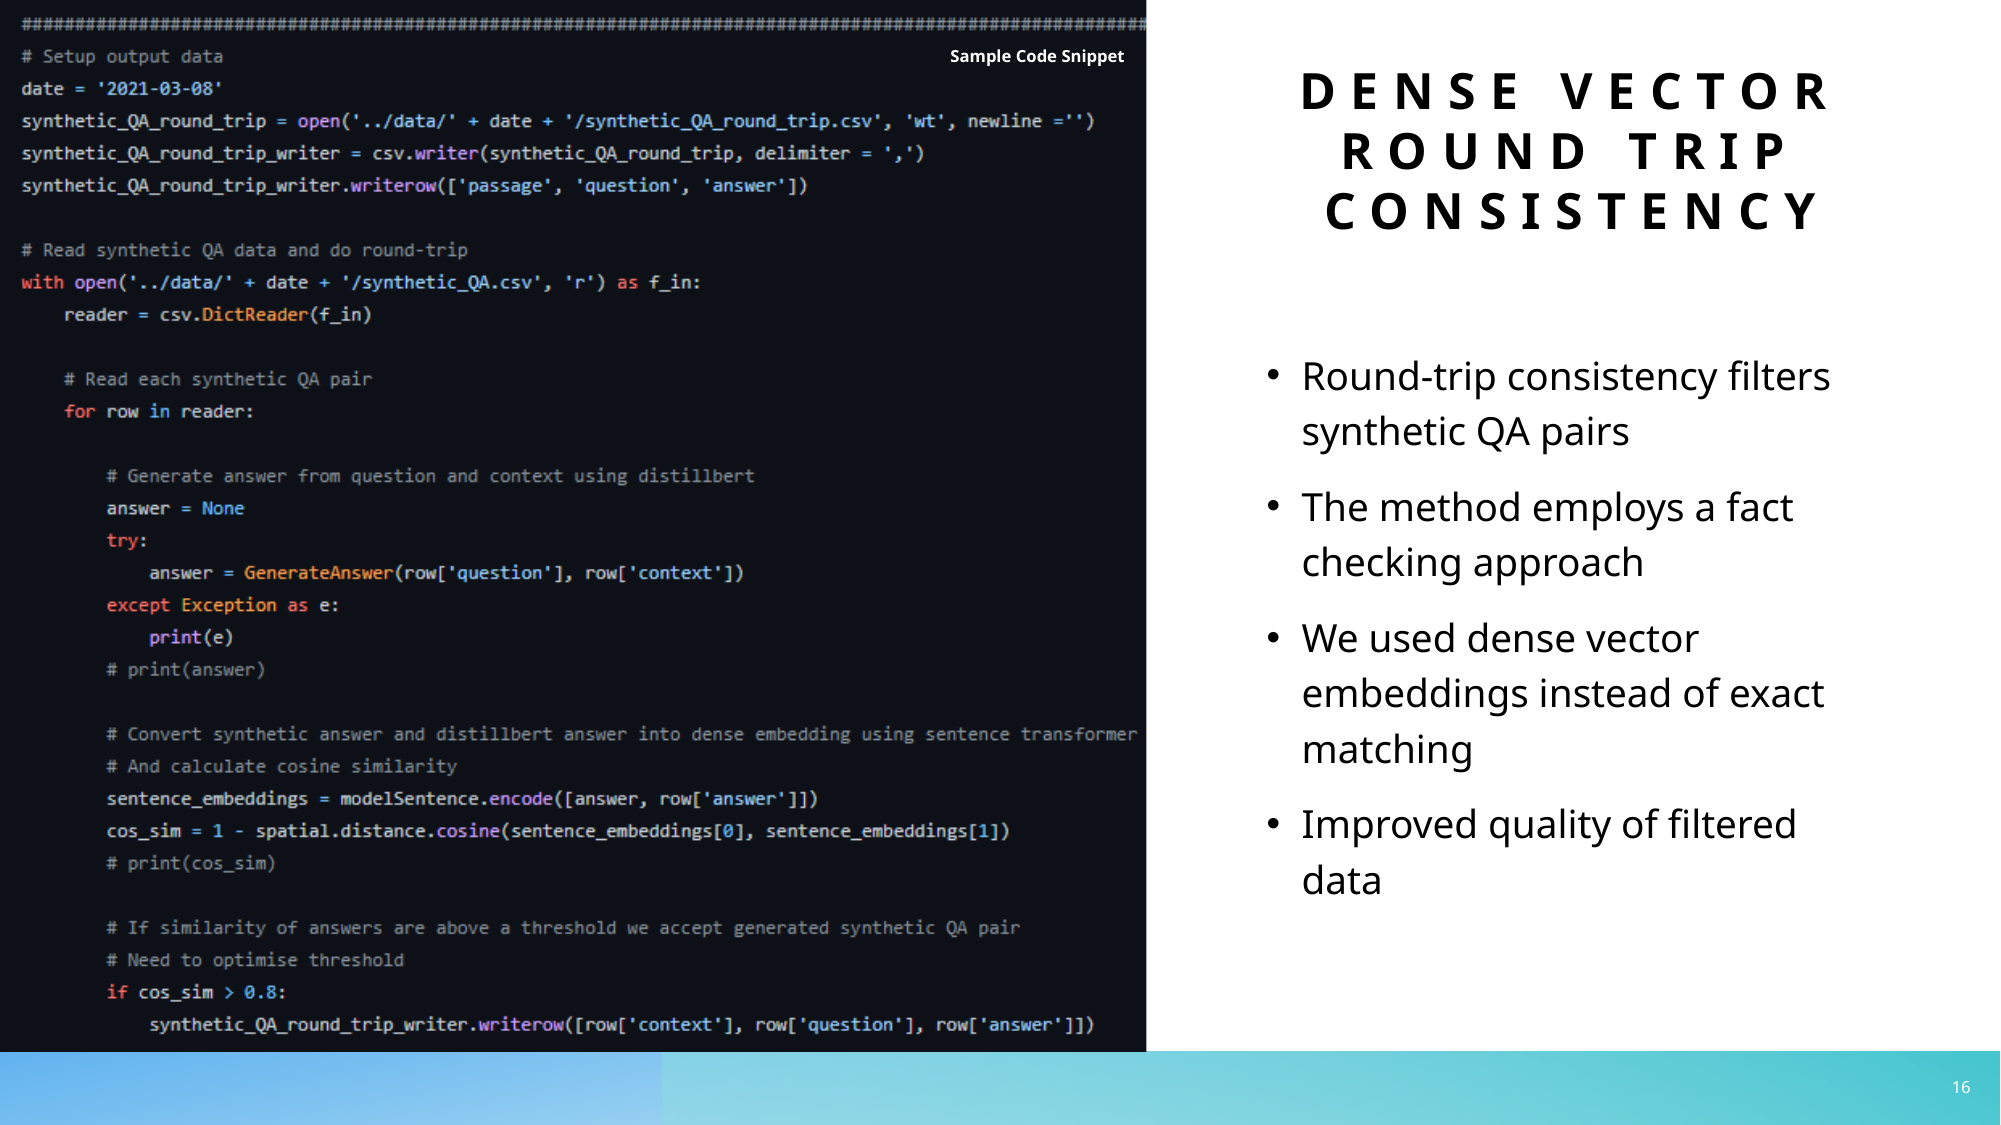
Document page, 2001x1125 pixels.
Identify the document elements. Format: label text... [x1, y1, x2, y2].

slide_number 16 [1913, 1051, 1986, 1125]
picture [0, 0, 1147, 1052]
title Dense Vector Round trip consistency [1204, 55, 1936, 240]
text_box Round-trip consistency filters synthetic QA pairs The method employs a fact checking approach We used dense vector embeddings instead of exact matching Improved quality of filtered data [1258, 342, 1883, 905]
